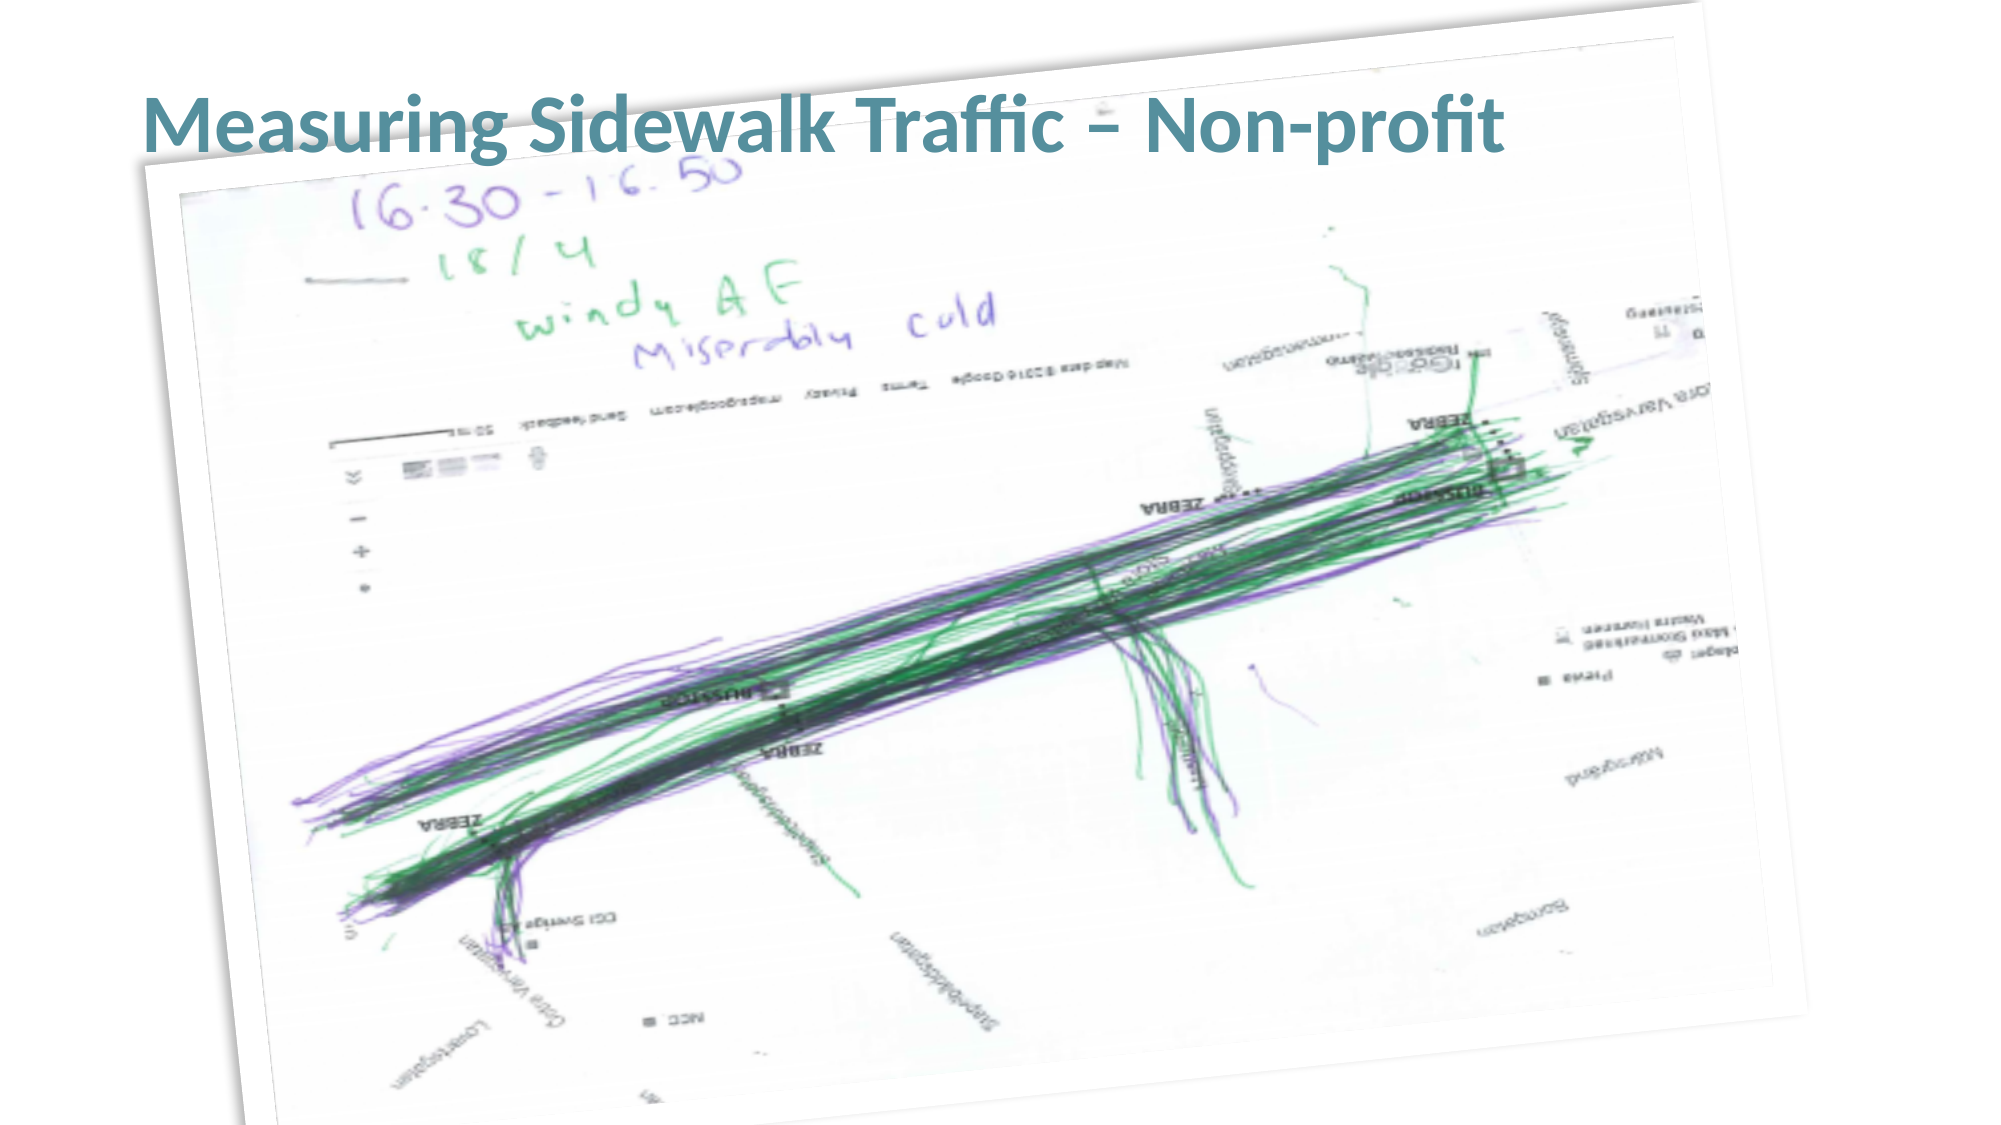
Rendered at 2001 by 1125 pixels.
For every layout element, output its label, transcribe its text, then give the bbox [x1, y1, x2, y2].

title Measuring Sidewalk Traffic – Non-profit [99, 24, 1551, 213]
picture [183, 38, 1773, 1125]
